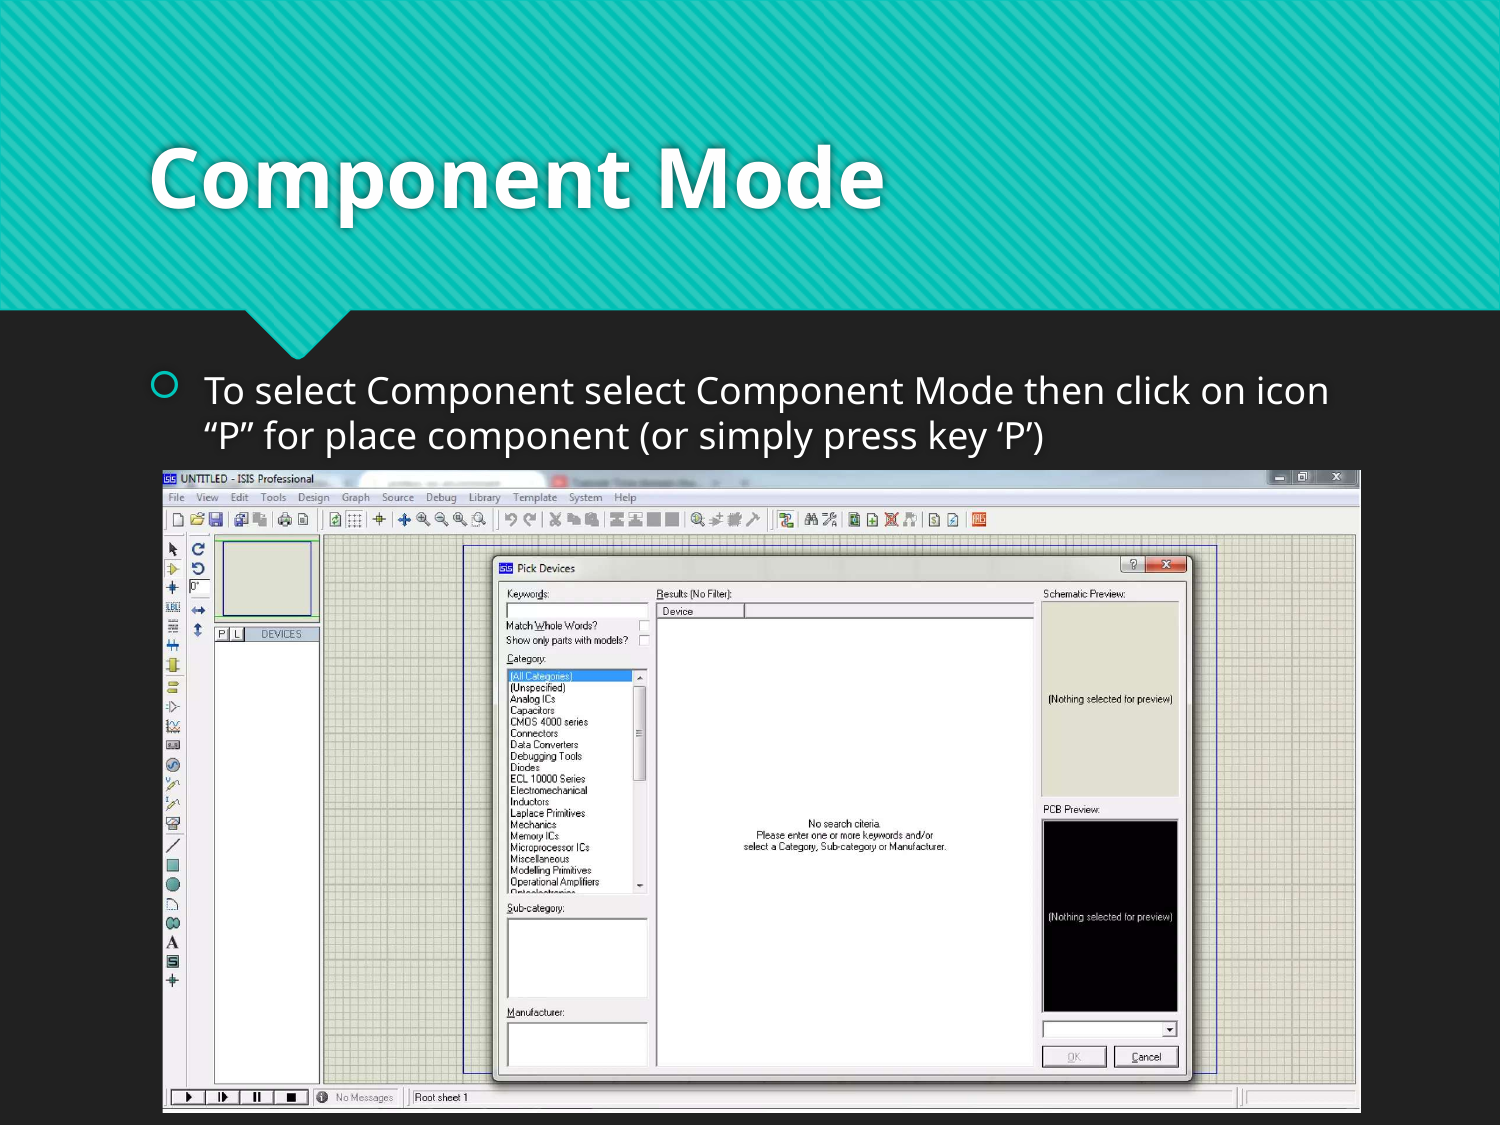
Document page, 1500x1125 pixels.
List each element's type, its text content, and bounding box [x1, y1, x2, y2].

list To select Component select Component Mode then click on icon “P” for place component (or simply press key ‘P’) [132, 327, 1368, 497]
title Component Mode [132, 73, 1368, 233]
picture [162, 470, 1362, 1113]
